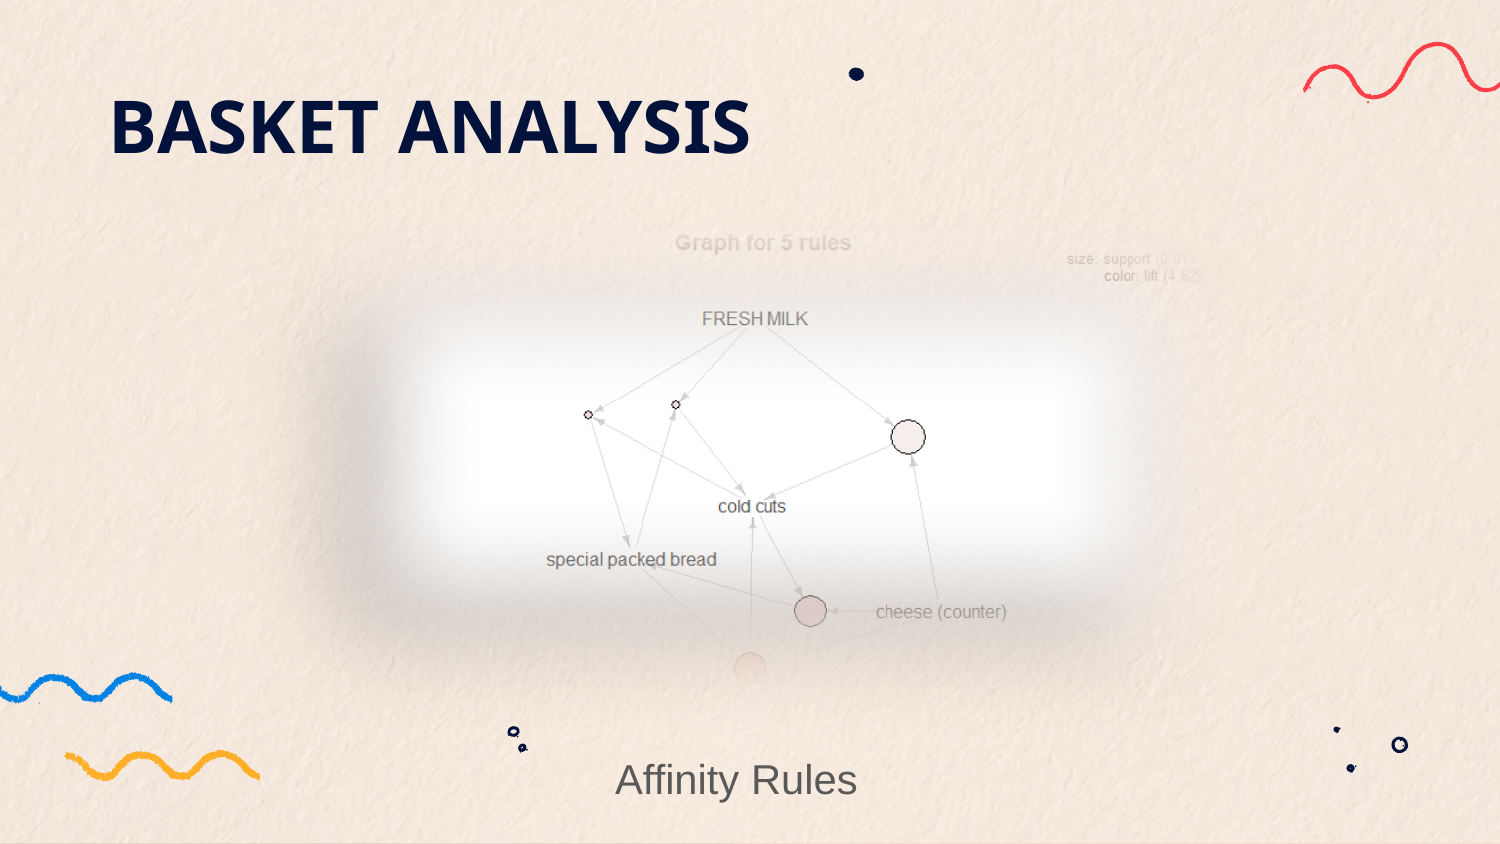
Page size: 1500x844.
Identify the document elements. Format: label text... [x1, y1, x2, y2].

title BASKET ANALYSIS [93, 65, 1380, 160]
text_box Affinity Rules [600, 745, 873, 811]
picture [277, 197, 1252, 703]
